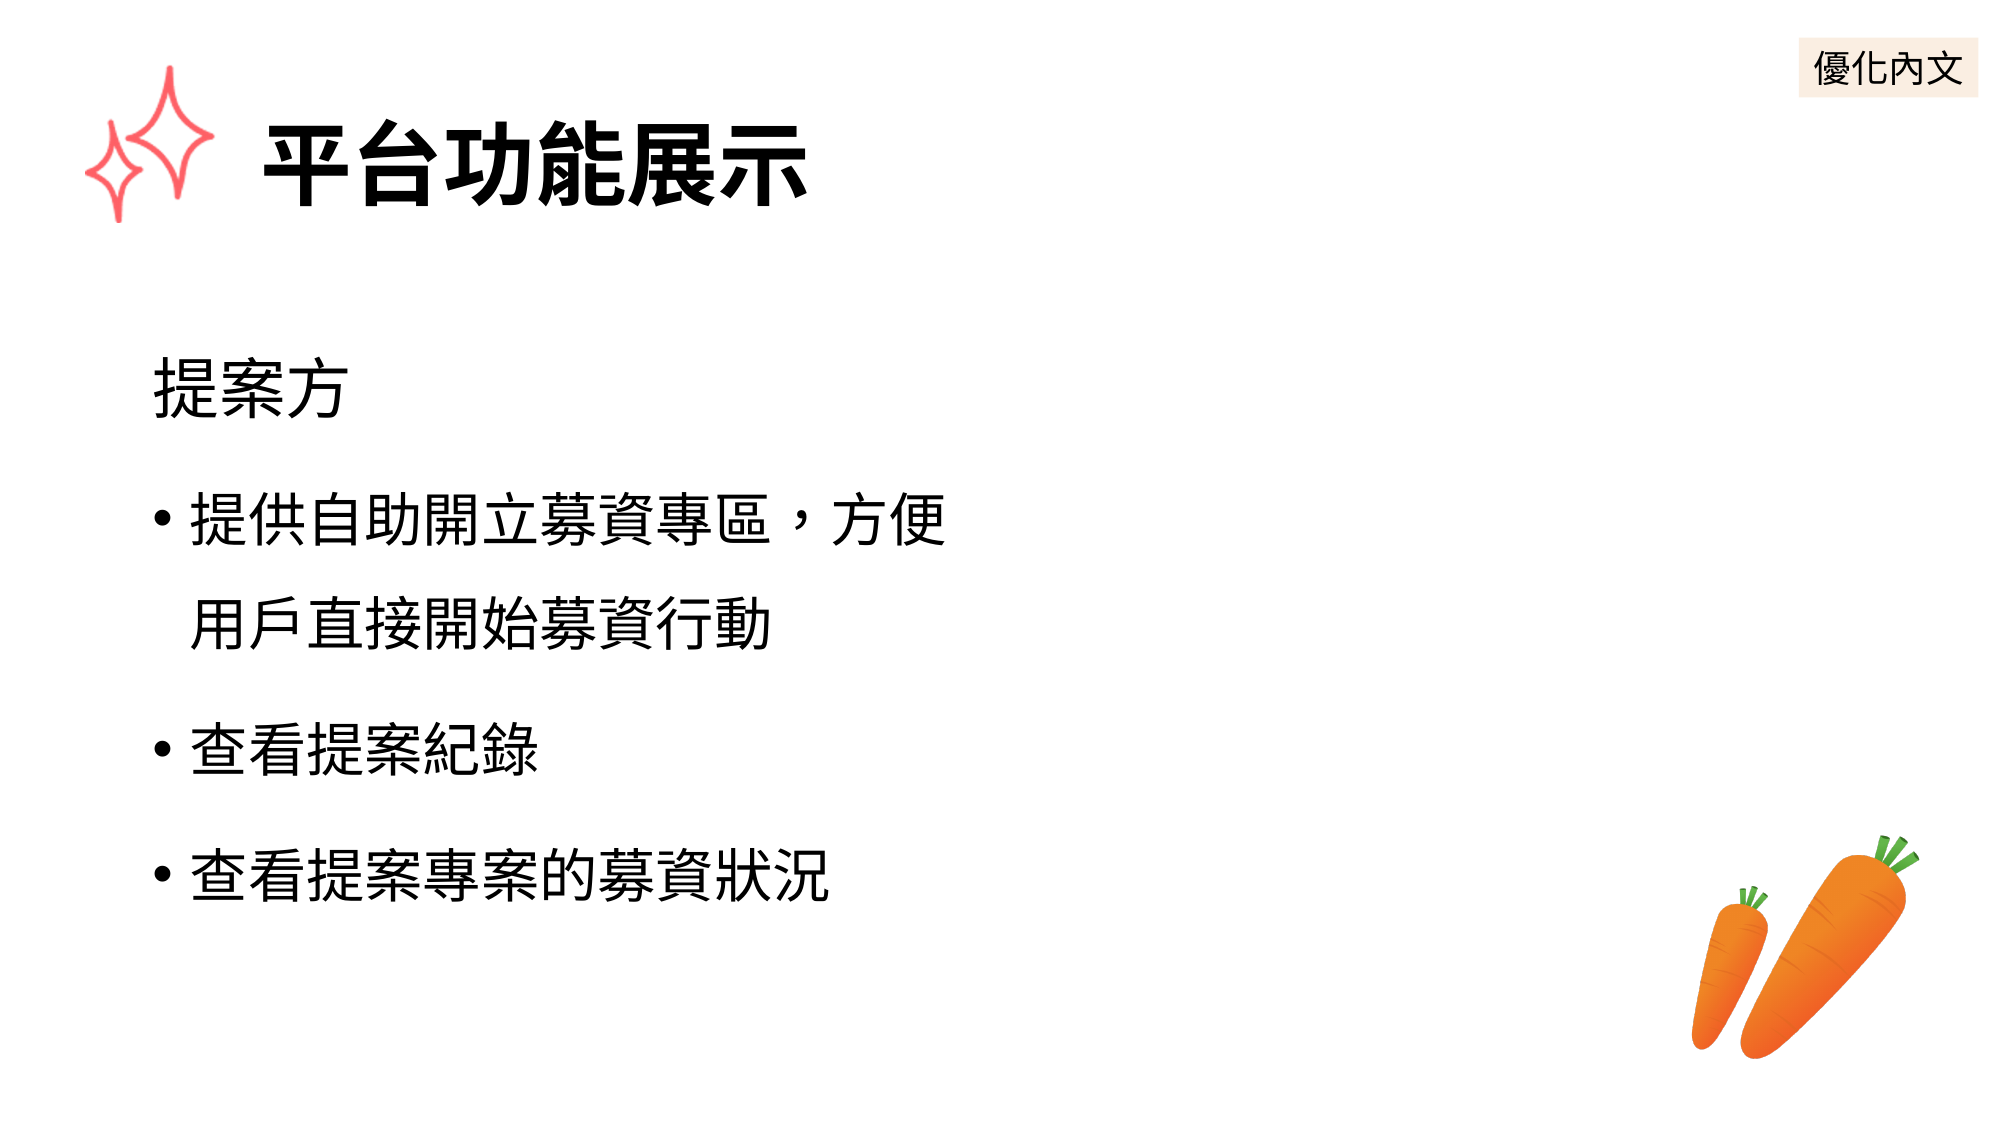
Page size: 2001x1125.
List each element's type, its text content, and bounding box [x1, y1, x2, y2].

picture [1674, 815, 1940, 1082]
title 平台功能展示 [244, 59, 1863, 278]
list 提案方 提供自助開立募資專區，方便用戶直接開始募資行動 查看提案紀錄 查看提案專案的募資狀況 [137, 299, 988, 1014]
text_box 優化內文 [1798, 37, 1979, 98]
picture [85, 59, 230, 223]
